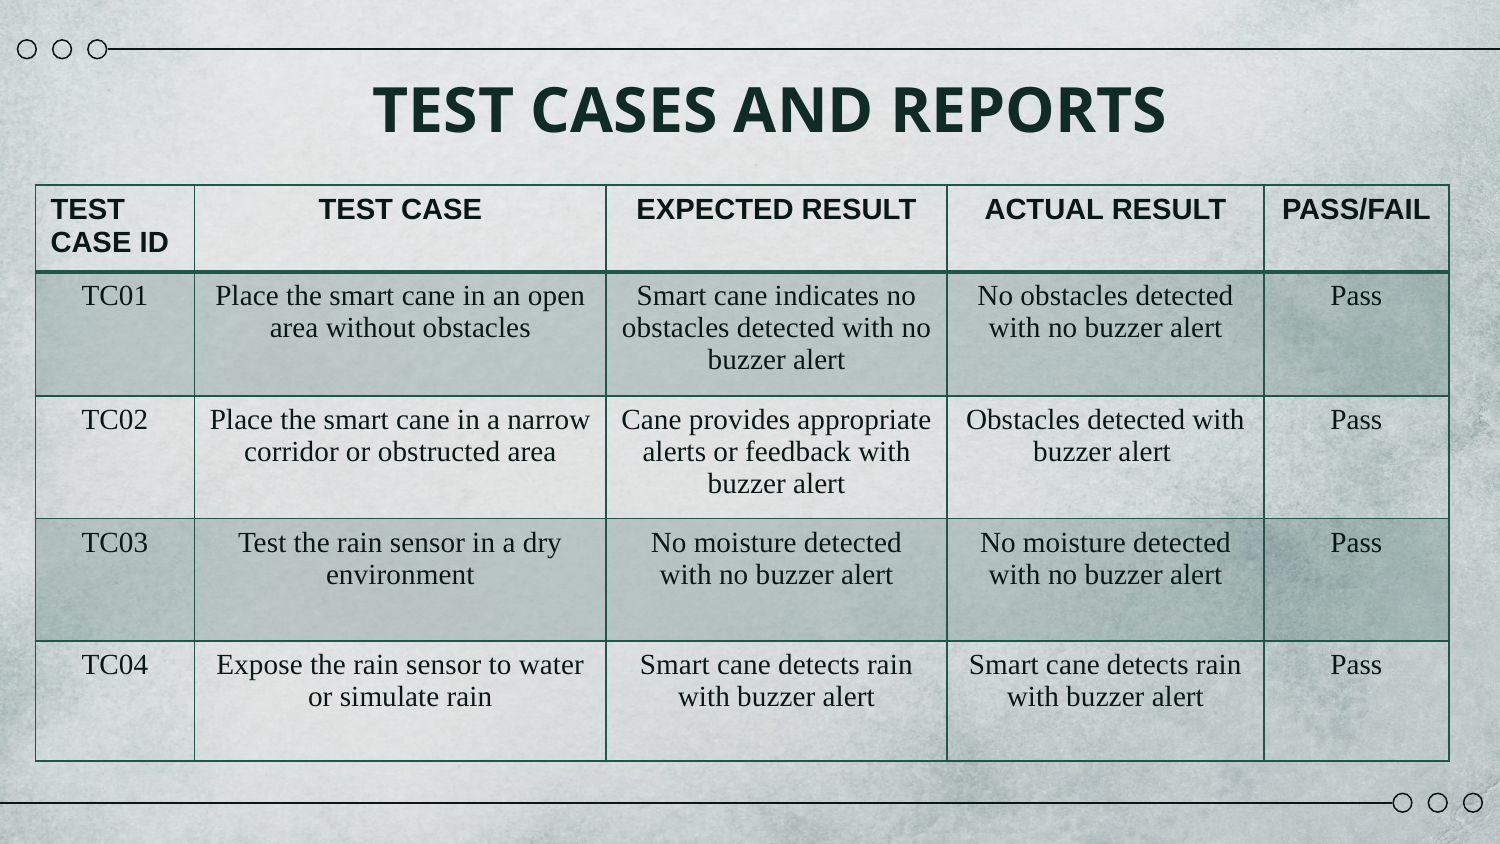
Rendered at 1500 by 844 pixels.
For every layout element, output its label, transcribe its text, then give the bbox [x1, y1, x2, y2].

table_header EXPECTED RESULT [607, 186, 946, 270]
table_cell Pass [1265, 274, 1448, 395]
table_header ACTUAL RESULT [948, 186, 1263, 270]
table_cell TC04 [36, 642, 194, 760]
text_box TEST CASES AND REPORTS [357, 62, 1183, 152]
table_cell Cane provides appropriate alerts or feedback with buzzer alert [607, 397, 946, 518]
table_cell No moisture detected with no buzzer alert [948, 519, 1263, 640]
table_cell No moisture detected with no buzzer alert [607, 519, 946, 640]
table_cell Smart cane detects rain with buzzer alert [948, 642, 1263, 760]
table_cell Pass [1265, 642, 1448, 760]
table_header PASS/FAIL [1265, 186, 1448, 270]
table_cell Place the smart cane in an open area without obstacles [195, 274, 605, 395]
table_cell TC01 [36, 274, 194, 395]
table_cell TC02 [36, 397, 194, 518]
table_cell Smart cane indicates no obstacles detected with no buzzer alert [607, 274, 946, 395]
table_cell Obstacles detected with buzzer alert [948, 397, 1263, 518]
table_cell Expose the rain sensor to water or simulate rain [195, 642, 605, 760]
table_cell Place the smart cane in a narrow corridor or obstructed area [195, 397, 605, 518]
table_cell No obstacles detected with no buzzer alert [948, 274, 1263, 395]
table_cell Smart cane detects rain with buzzer alert [607, 642, 946, 760]
table_cell Pass [1265, 519, 1448, 640]
table_cell Test the rain sensor in a dry environment [195, 519, 605, 640]
table_cell TC03 [36, 519, 194, 640]
table_header TEST CASE ID [36, 186, 194, 270]
table_cell Pass [1265, 397, 1448, 518]
table_header TEST CASE [195, 186, 605, 270]
